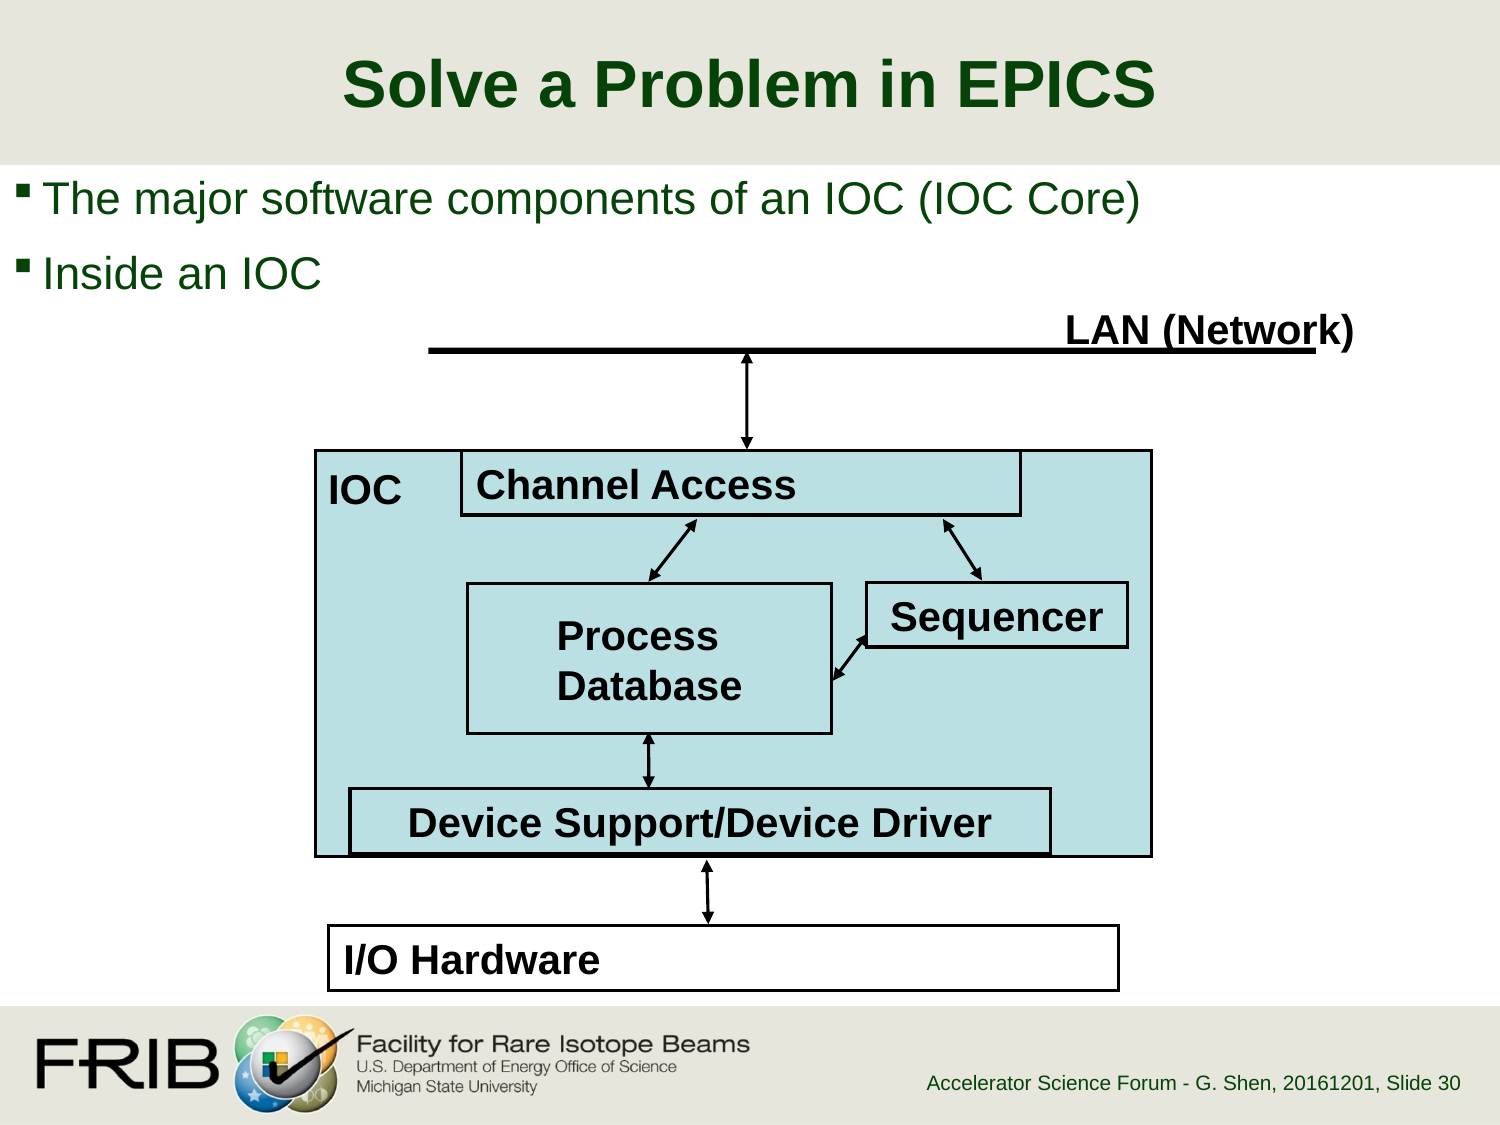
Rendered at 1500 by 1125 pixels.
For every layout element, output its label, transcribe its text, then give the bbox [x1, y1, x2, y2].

text_box I/O Hardware [328, 925, 1119, 991]
text_box LAN (Network) [1050, 295, 1370, 360]
text_box Channel Access [461, 450, 1021, 515]
text_box [832, 634, 866, 681]
text_box IOC [313, 455, 450, 521]
picture [0, 0, 1500, 165]
text_box [740, 351, 754, 450]
text_box [648, 518, 698, 582]
text_box Device Support/Device Driver [349, 788, 1051, 854]
list The major software components of an IOC (IOC Core) Inside an IOC [12, 174, 1488, 1000]
text_box [315, 450, 1152, 857]
text_box Process Database [467, 583, 832, 734]
text_box [642, 734, 655, 789]
slide_number , Slide 30 [1374, 1042, 1500, 1103]
title Solve a Problem in EPICS [11, 46, 1489, 128]
text_box Sequencer [866, 582, 1128, 648]
text_box [942, 518, 983, 581]
text_box [700, 859, 715, 925]
picture [0, 1006, 1500, 1125]
footer Accelerator Science Forum - G. Shen, 20161201 [679, 1042, 1374, 1103]
